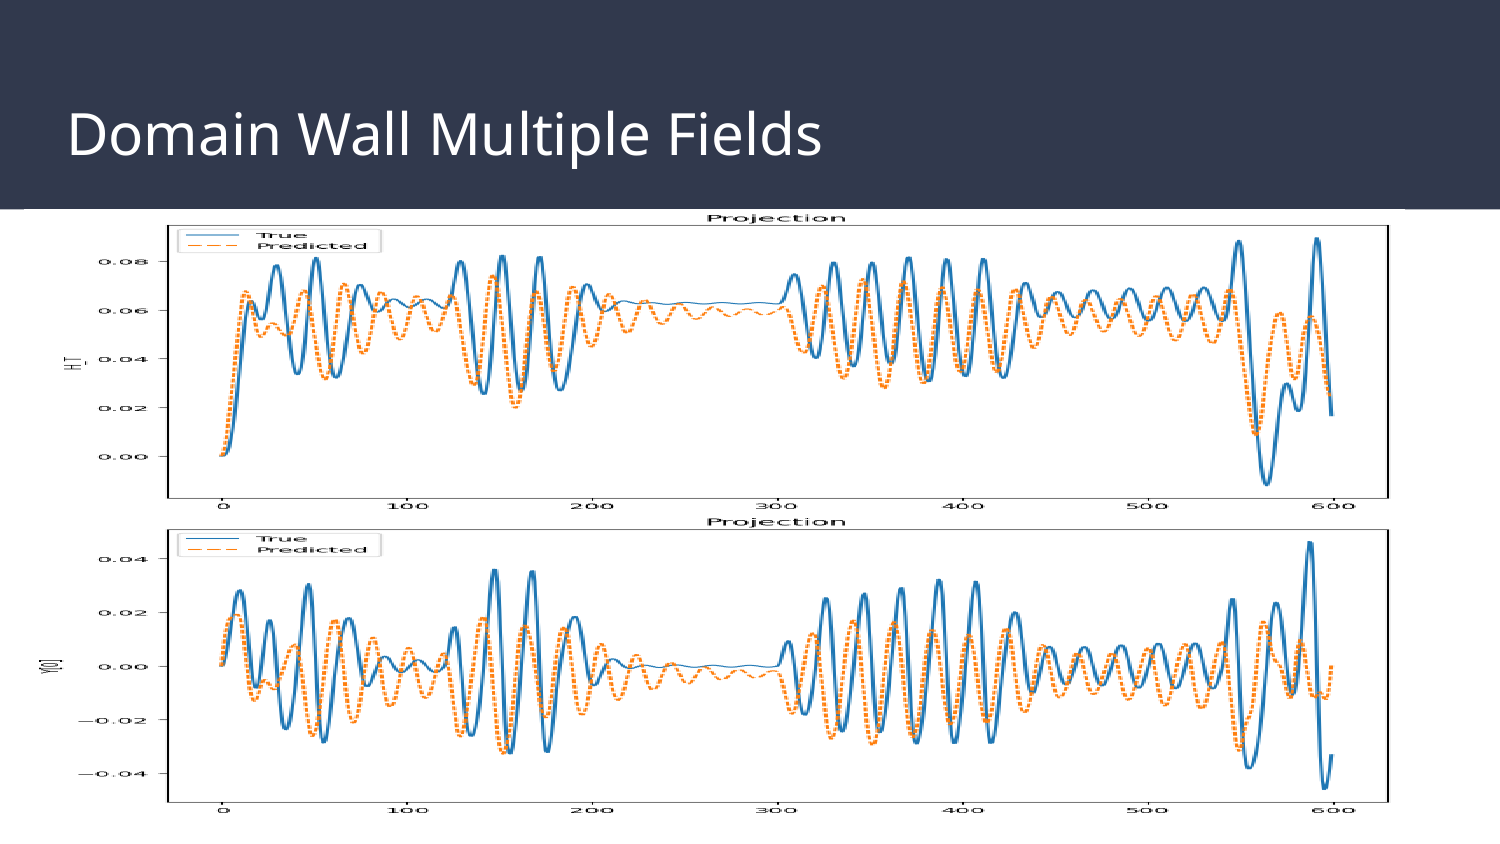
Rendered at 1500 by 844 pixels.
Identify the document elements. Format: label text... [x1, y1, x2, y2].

picture [24, 209, 1405, 819]
title Domain Wall Multiple Fields [51, 82, 1449, 185]
